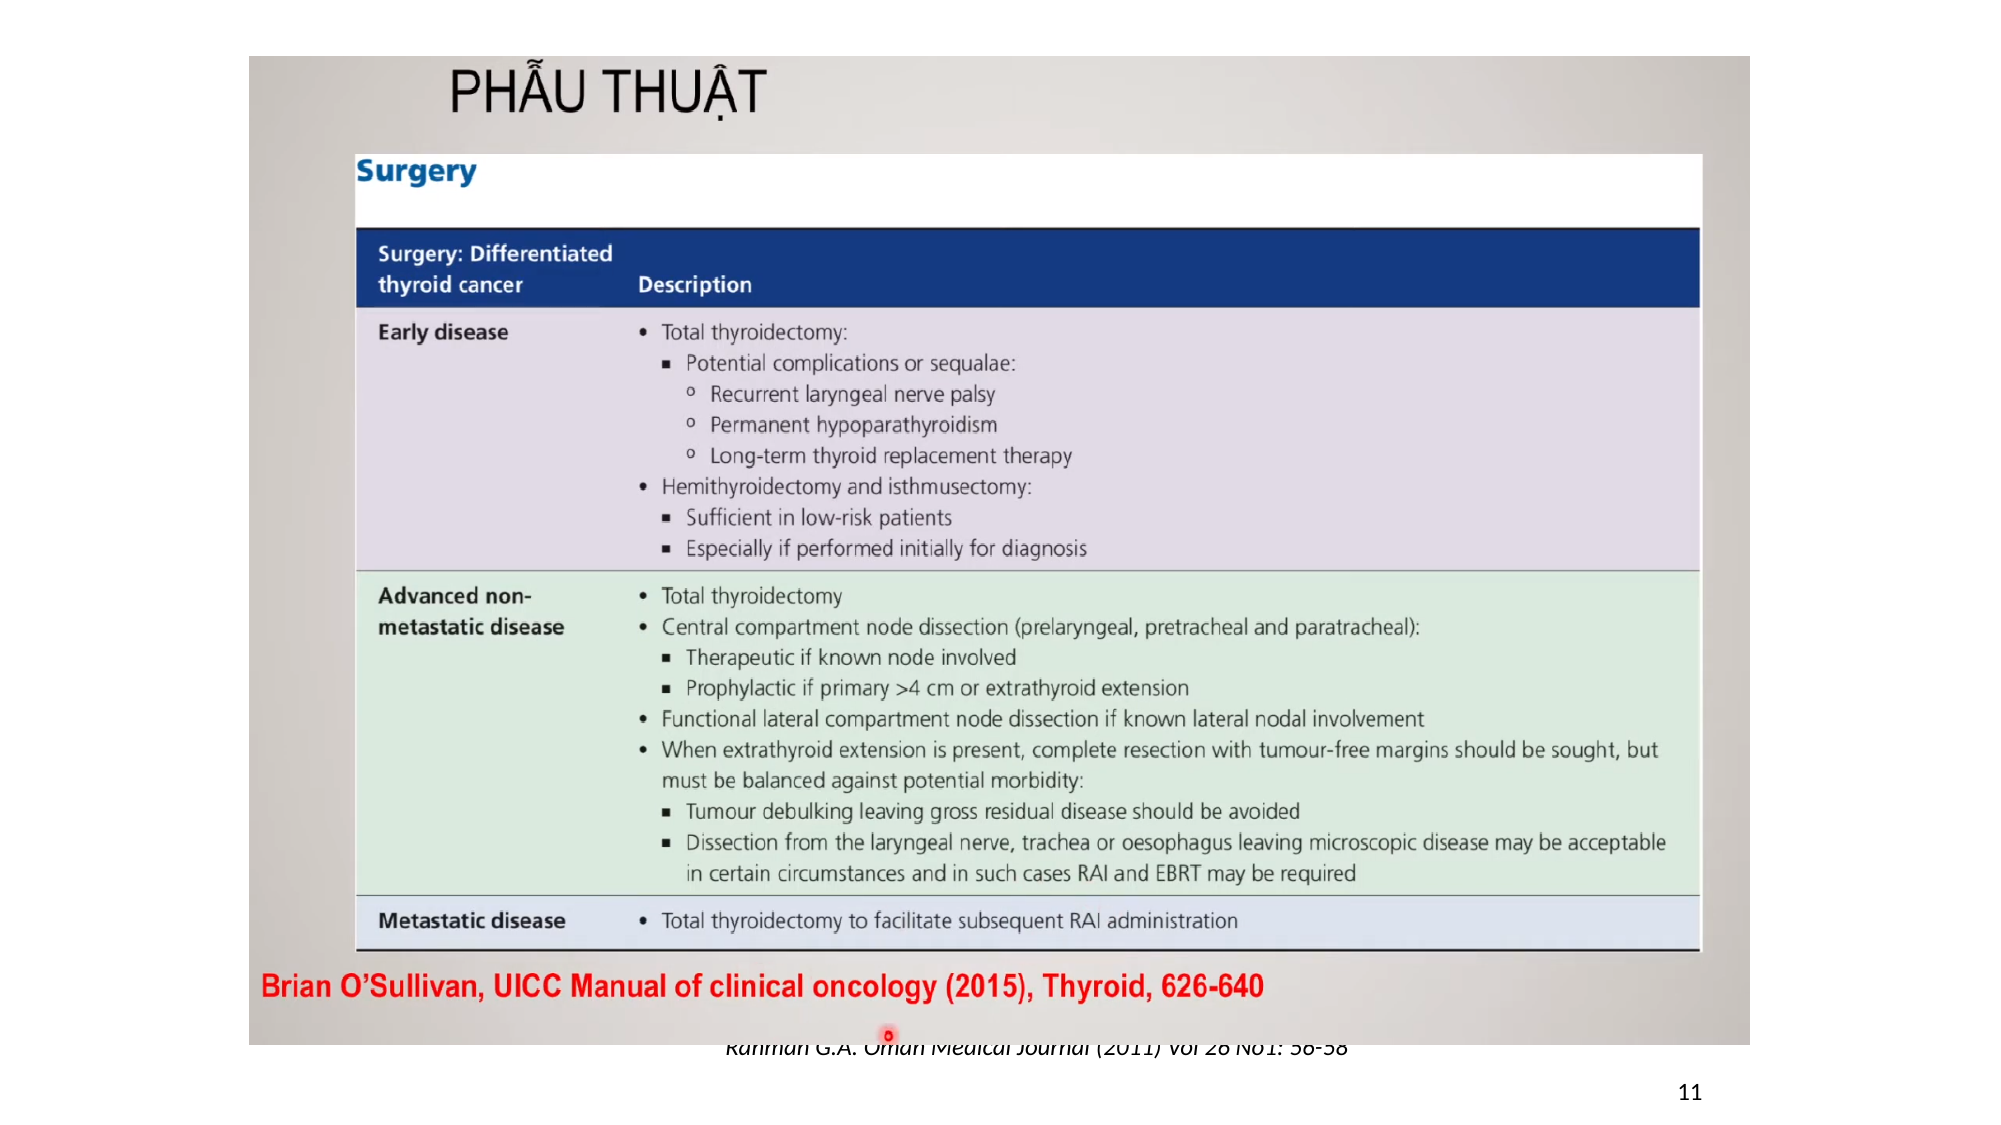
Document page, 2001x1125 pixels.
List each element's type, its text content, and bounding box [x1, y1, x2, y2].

text_box 11 [1662, 1052, 1738, 1113]
picture [249, 56, 1750, 1045]
text_box Rahman G.A. Oman Medical Journal (2011) Vol 26 No1: 56-58 [412, 1045, 1663, 1068]
